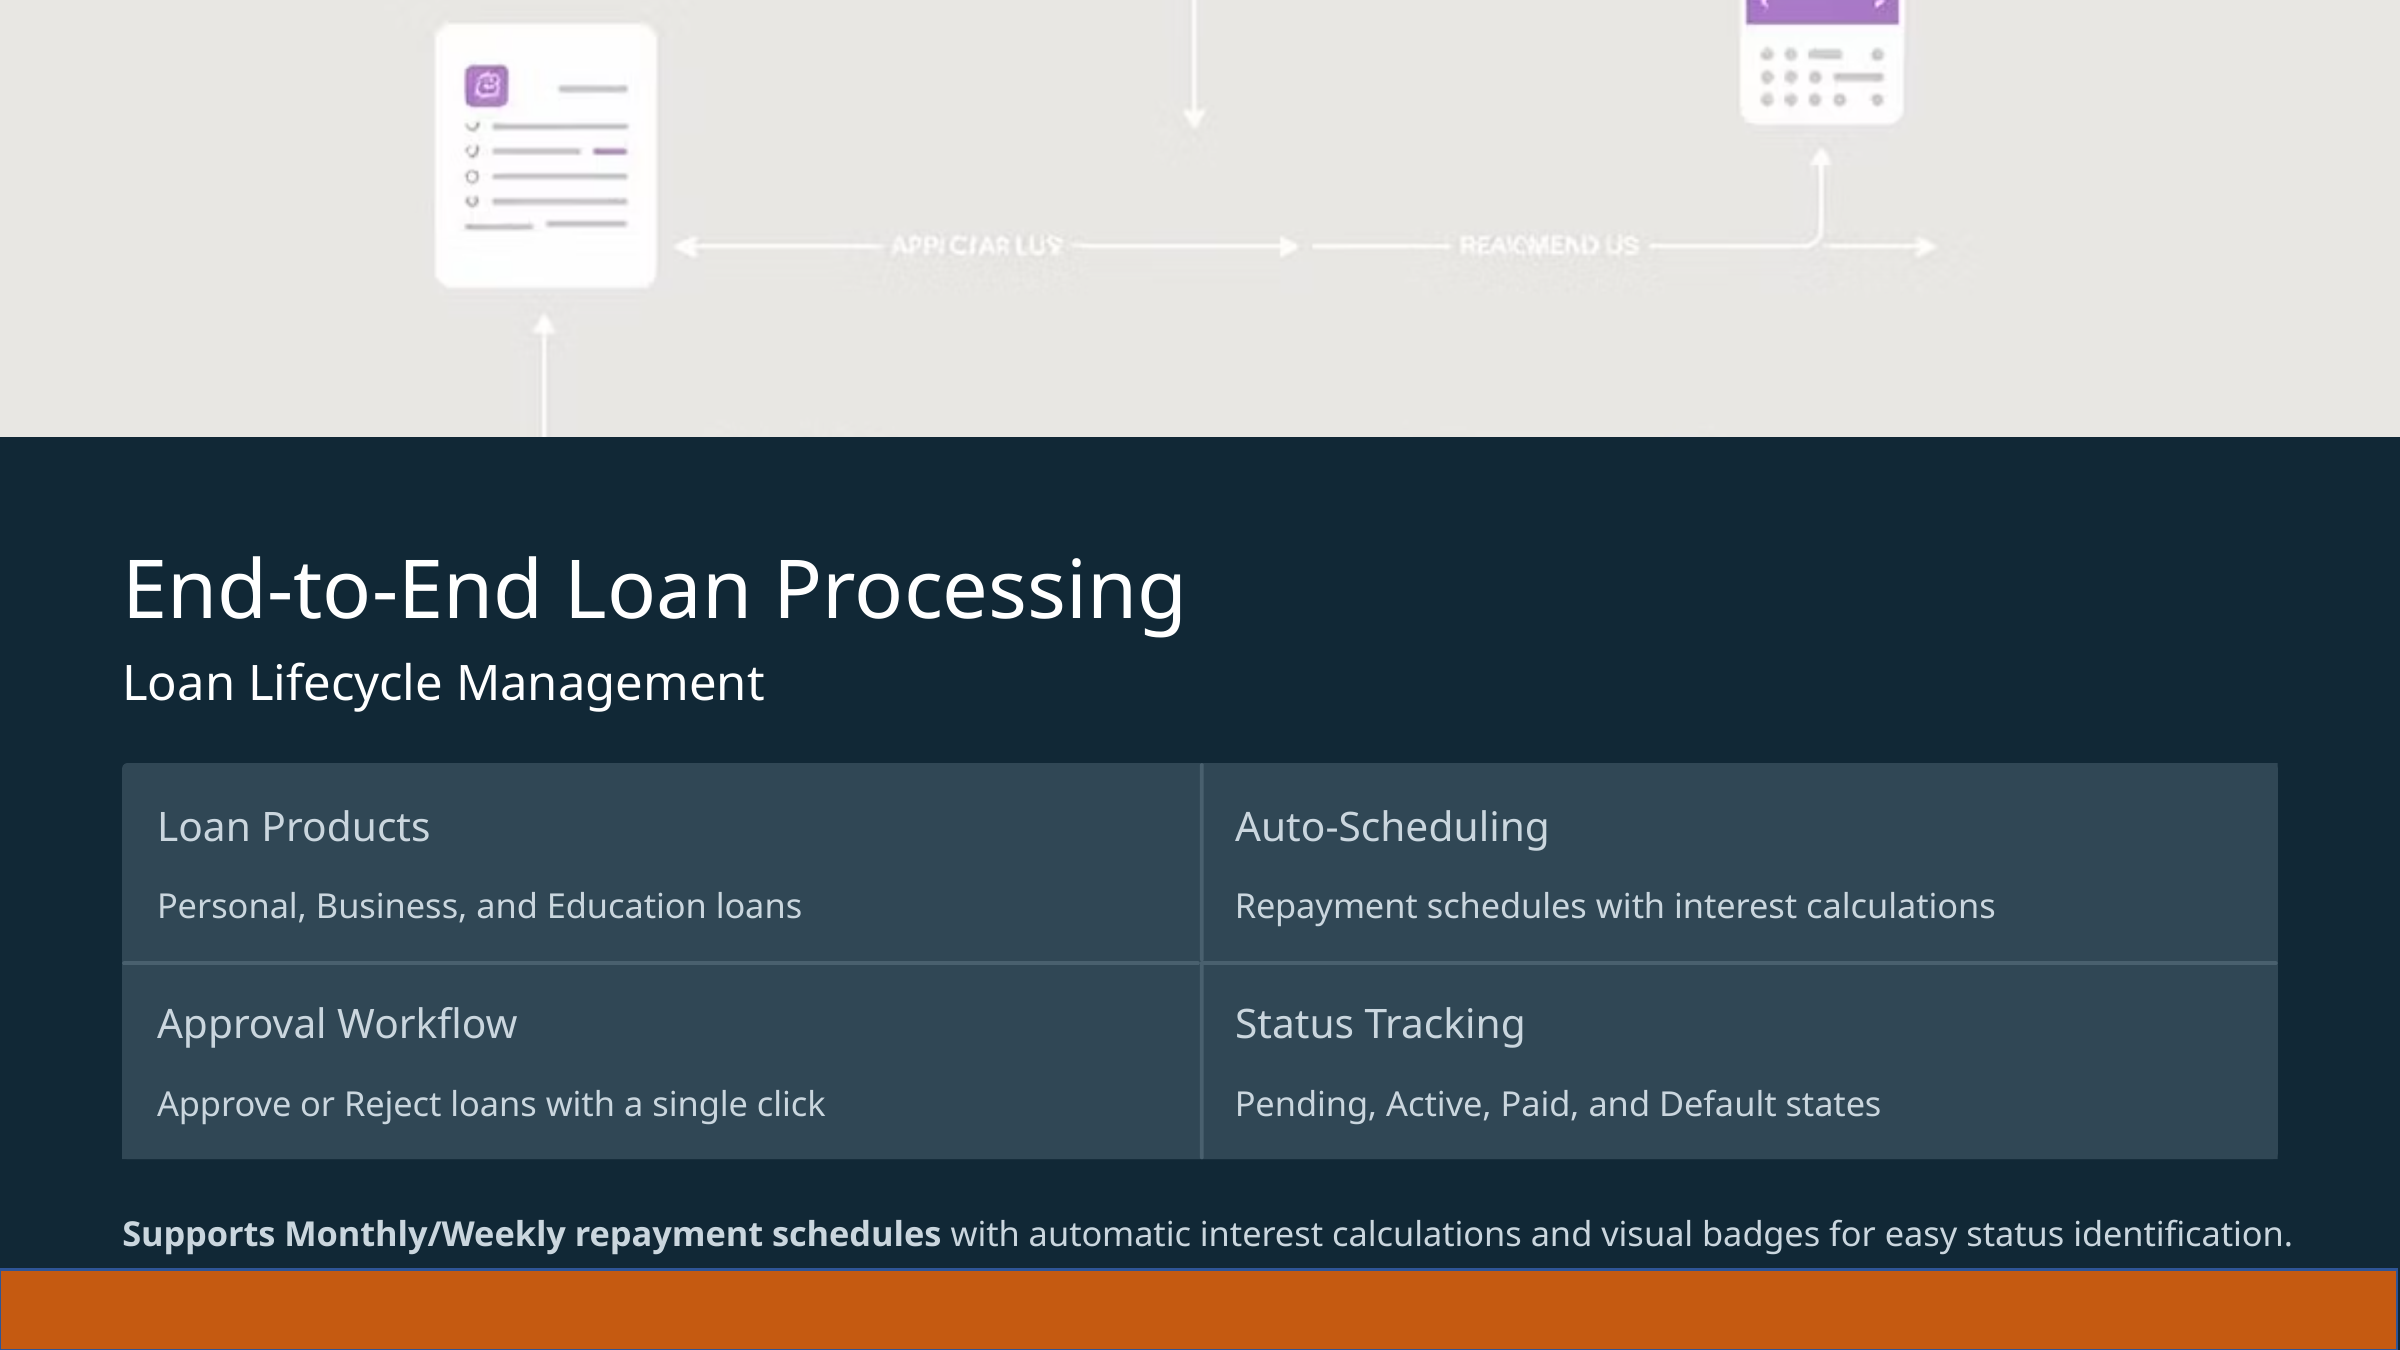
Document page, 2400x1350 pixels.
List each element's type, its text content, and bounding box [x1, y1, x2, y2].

text_box Repayment schedules with interest calculations [1234, 870, 2243, 927]
text_box Loan Products [157, 798, 568, 850]
text_box [0, 1268, 2398, 1350]
text_box [1199, 763, 1204, 961]
text_box Approval Workflow [157, 996, 631, 1048]
text_box Pending, Active, Paid, and Default states [1234, 1068, 2243, 1125]
text_box [1199, 964, 1204, 1160]
text_box Supports Monthly/Weekly repayment schedules with automatic interest calculations and visual badges for easy status identification. [122, 1198, 2278, 1255]
text_box End-to-End Loan Processing [122, 532, 1495, 636]
text_box [122, 965, 1199, 1160]
text_box Loan Lifecycle Management [122, 649, 960, 711]
text_box [1204, 763, 2278, 961]
text_box [122, 763, 1199, 961]
text_box Status Tracking [1234, 996, 1646, 1048]
text_box Personal, Business, and Education loans [157, 870, 1165, 927]
text_box [122, 961, 1199, 965]
text_box [1199, 961, 2278, 965]
text_box Approve or Reject loans with a single click [157, 1068, 1165, 1125]
picture [0, 0, 2400, 437]
text_box Auto-Scheduling [1234, 798, 1646, 850]
text_box [1203, 965, 2278, 1160]
